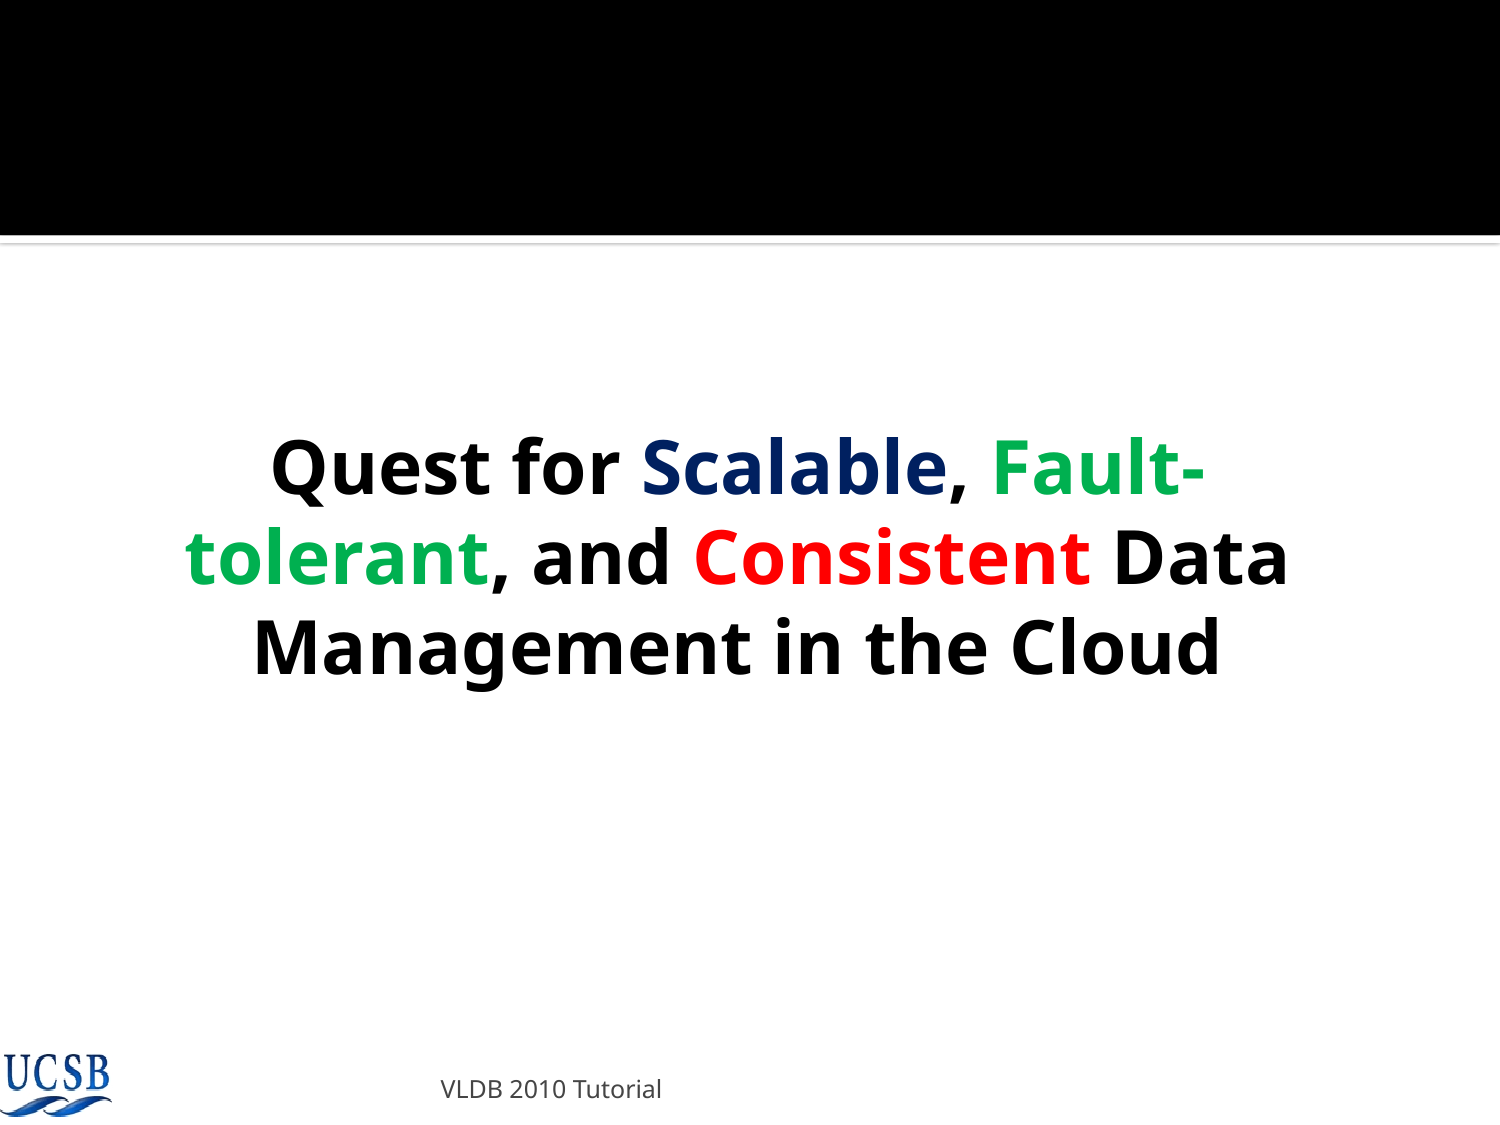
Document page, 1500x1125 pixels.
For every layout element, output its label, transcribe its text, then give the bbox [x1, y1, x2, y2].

picture [0, 1053, 113, 1117]
footer VLDB 2010 Tutorial [433, 1062, 1337, 1108]
text_box Quest for Scalable, Fault-tolerant, and Consistent Data Management in the Cloud [125, 412, 1350, 698]
